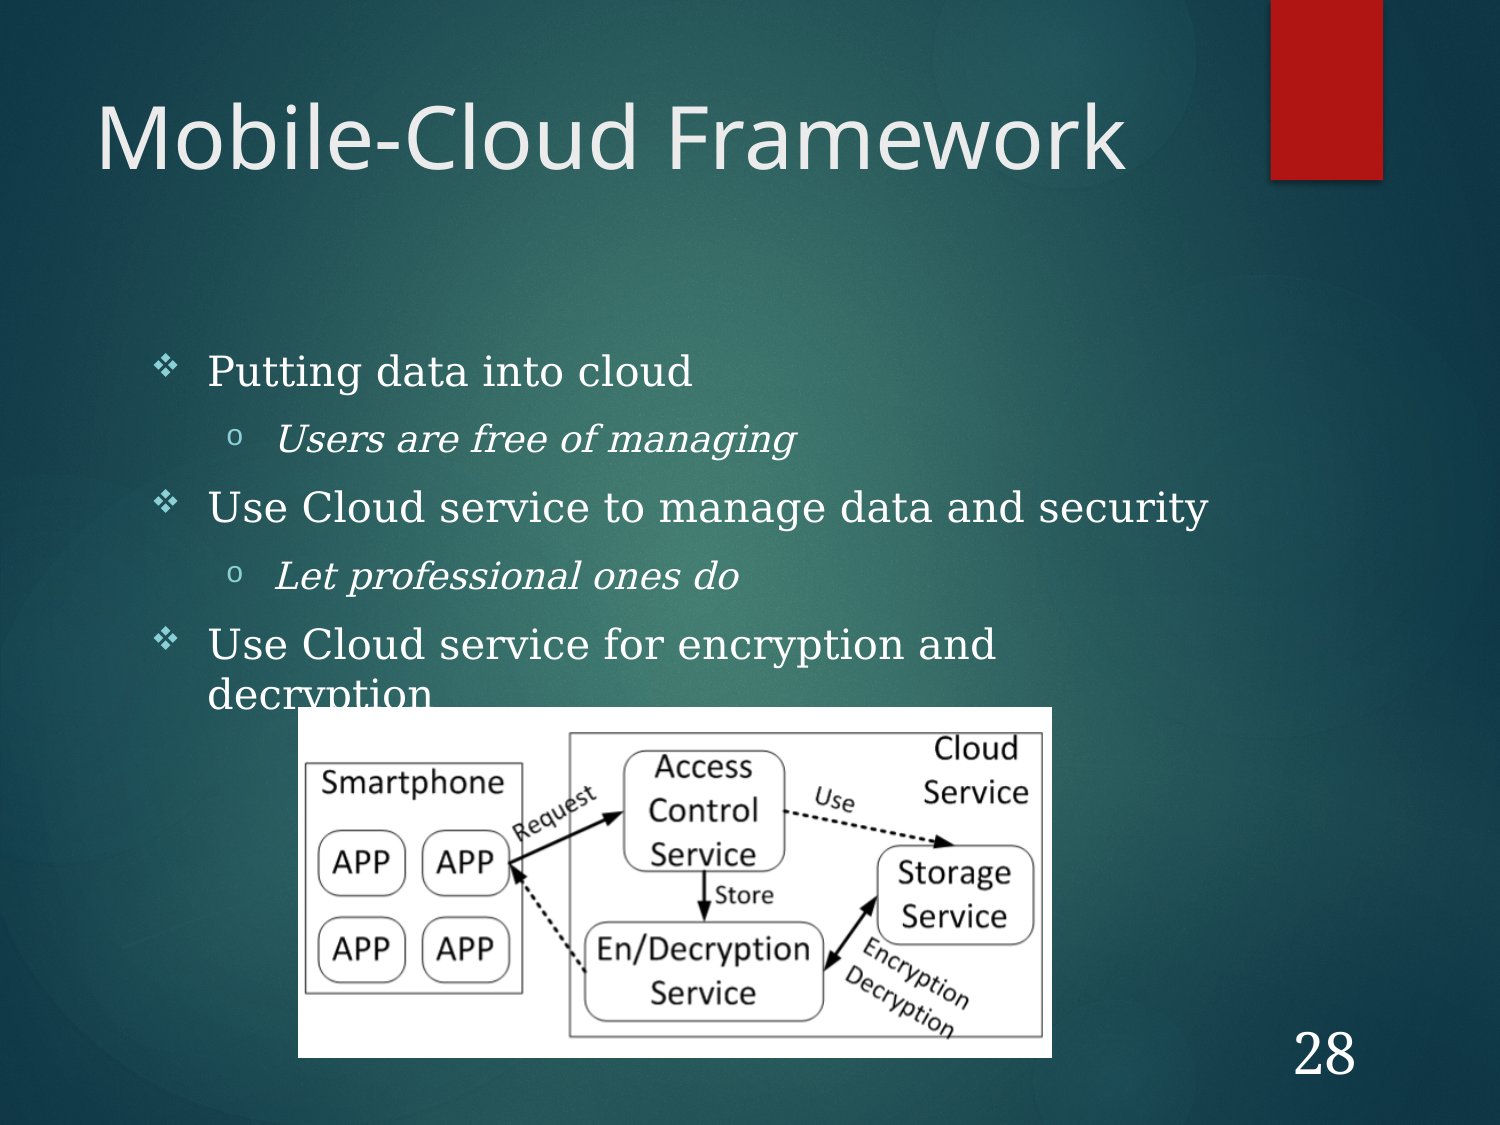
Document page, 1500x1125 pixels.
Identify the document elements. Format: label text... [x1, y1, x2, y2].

list Putting data into cloud Users are free of managing Use Cloud service to manage data and security Let professional ones do Use Cloud service for encryption and decryption [135, 336, 1237, 1025]
picture [298, 707, 1052, 1058]
title Mobile-Cloud Framework [79, 74, 1237, 304]
slide_number 28 [1149, 1025, 1500, 1104]
